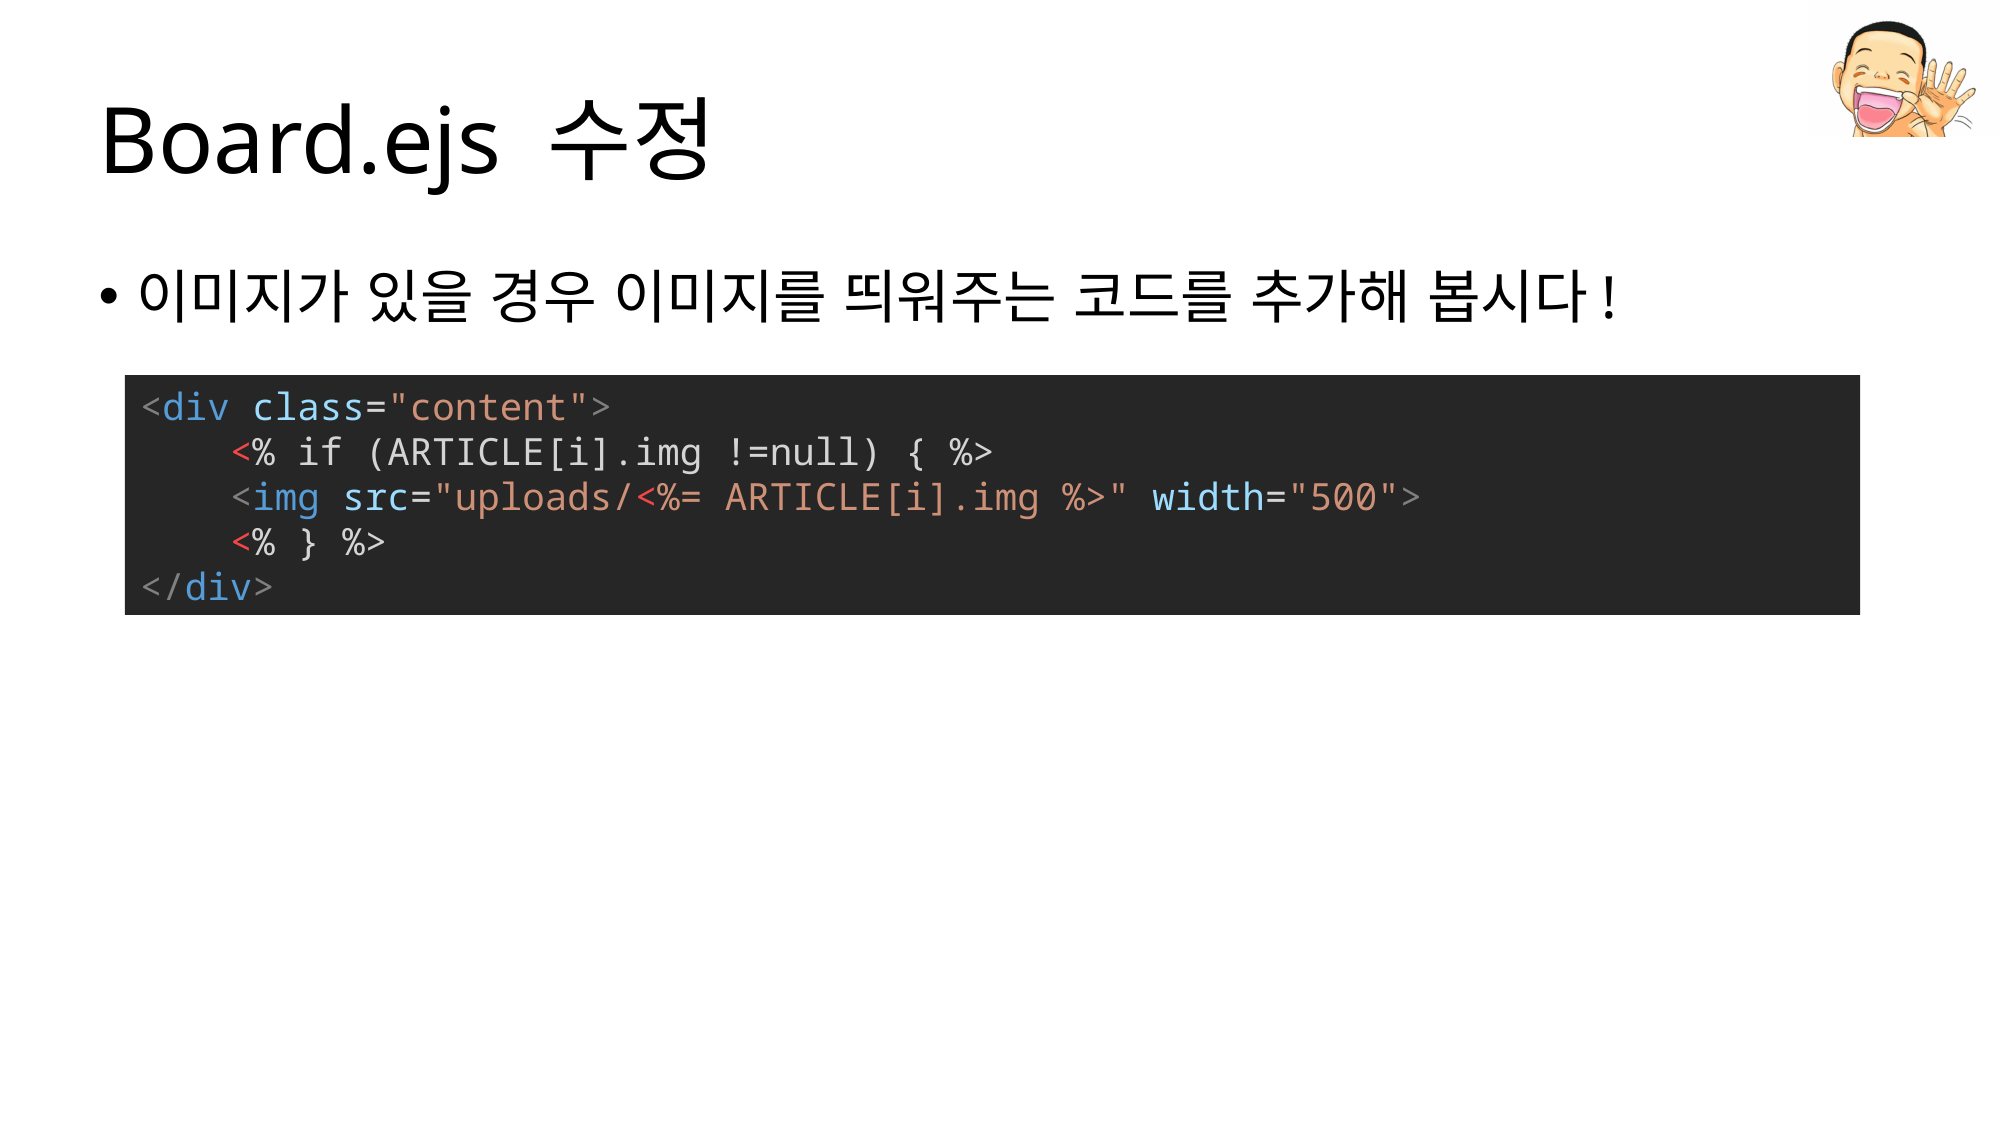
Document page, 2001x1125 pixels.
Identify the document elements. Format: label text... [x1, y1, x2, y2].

text_box <div class="content"> <% if (ARTICLE[i].img !=null) { %> <img src="uploads/<%= ARTICLE[i].img %>" width="500"> <% } %> </div> [124, 375, 1861, 615]
list 이미지가 있을 경우 이미지를 띄워주는 코드를 추가해 봅시다! [83, 217, 1931, 1100]
title Board.ejs 수정 [83, 0, 1931, 217]
picture [1931, 0, 2000, 137]
